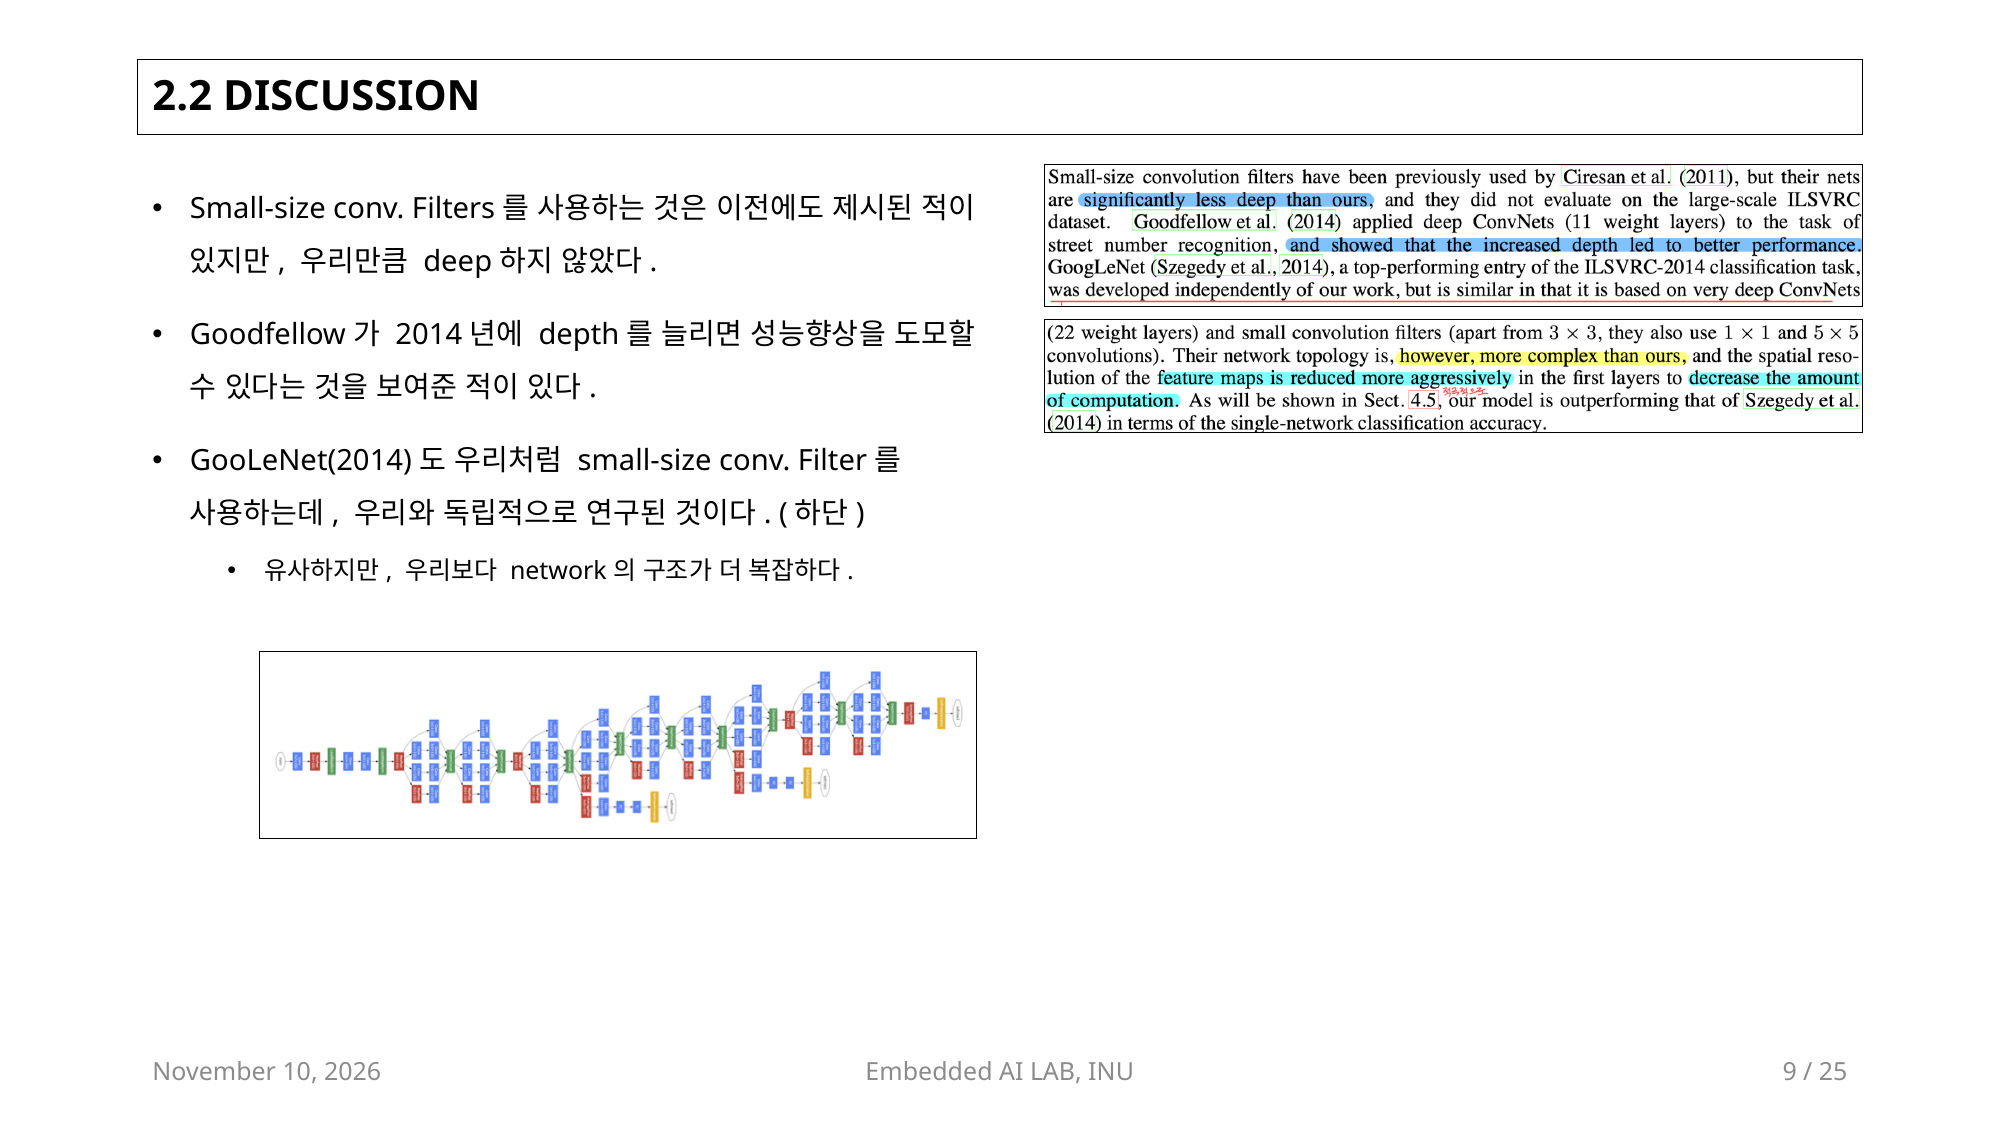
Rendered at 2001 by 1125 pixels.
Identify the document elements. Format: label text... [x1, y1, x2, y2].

footer Embedded AI LAB, INU [662, 1042, 1338, 1103]
slide_number 9 / 25 [1412, 1042, 1863, 1103]
list Small-size conv. Filters를 사용하는 것은 이전에도 제시된 적이 있지만, 우리만큼 deep하지 않았다. Goodfellow가 2014년에 depth를 늘리면 성능향상을 도모할 수 있다는 것을 보여준 적이 있다. GooLeNet(2014)도 우리처럼 small-size conv. Filter를 사용하는데, 우리와 독립적으로 연구된 것이다. (하단) 유사하지만, 우리보다 network의 구조가 더 복잡하다. [137, 164, 1000, 1014]
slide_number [137, 1042, 588, 1103]
picture [1044, 318, 1863, 433]
title 2.2 DISCUSSION [137, 59, 1863, 135]
picture [1044, 164, 1863, 307]
picture [259, 651, 977, 839]
